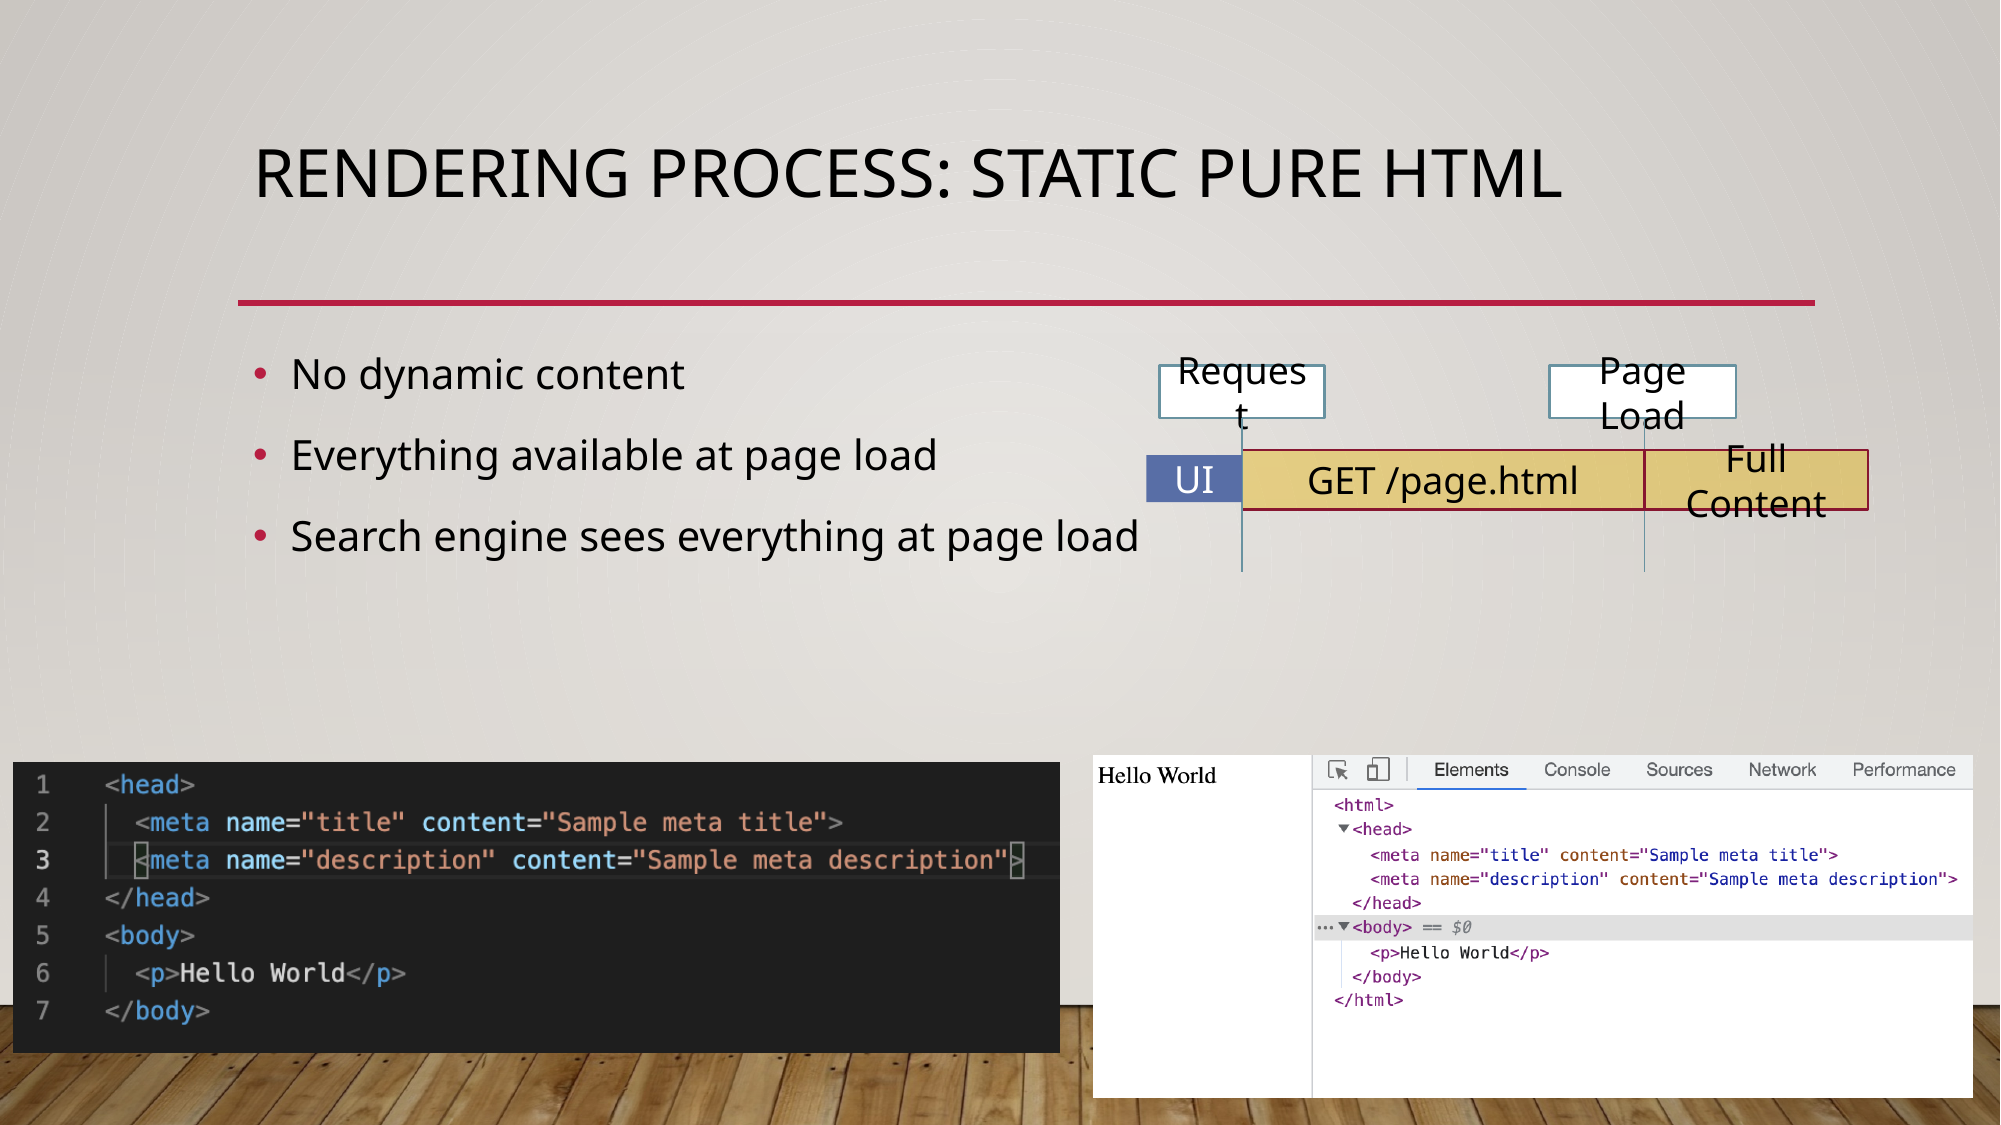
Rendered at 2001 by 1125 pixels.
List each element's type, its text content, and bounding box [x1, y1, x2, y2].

text_box Full Content [1645, 449, 1869, 511]
text_box GET /page.html [1243, 449, 1643, 511]
text_box Request [1158, 364, 1326, 419]
list No dynamic content Everything available at page load Search engine sees everything at page load [238, 330, 1814, 897]
text_box Page Load [1548, 364, 1737, 419]
picture [0, 754, 2000, 1125]
title rendering Process: Static PURE HTML [238, 131, 1814, 305]
text_box UI [1145, 454, 1241, 504]
